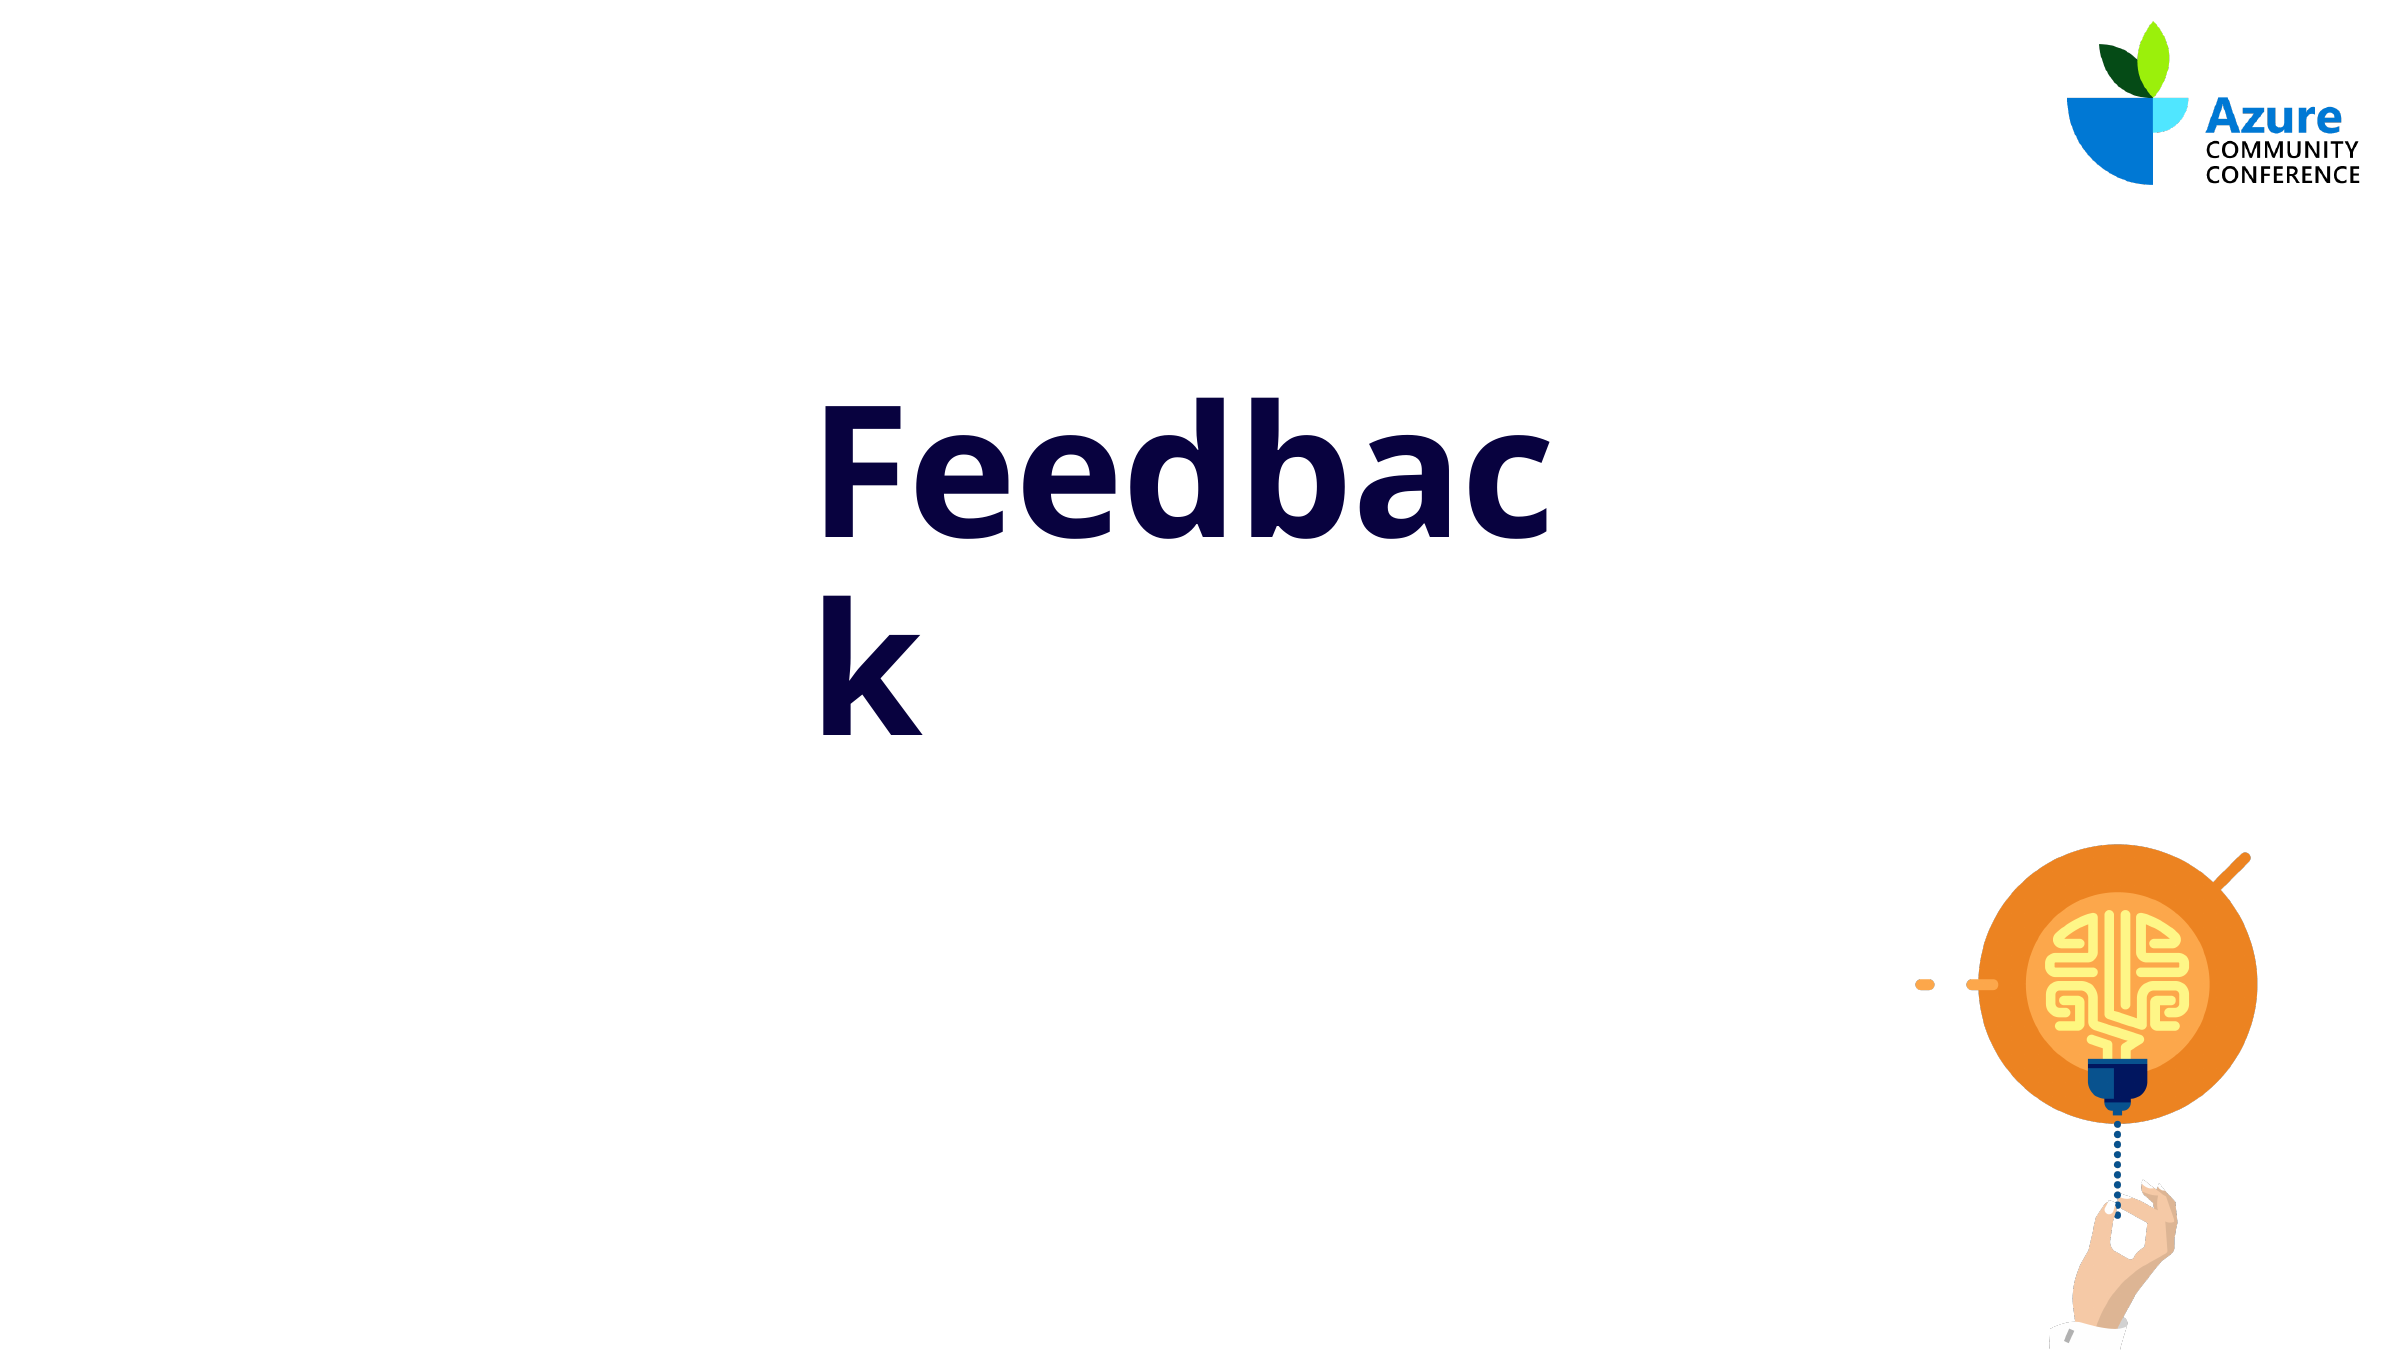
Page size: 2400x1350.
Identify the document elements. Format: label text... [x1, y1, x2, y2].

title Feedback [809, 375, 1626, 775]
picture [1915, 843, 2258, 1350]
picture [2067, 21, 2360, 185]
